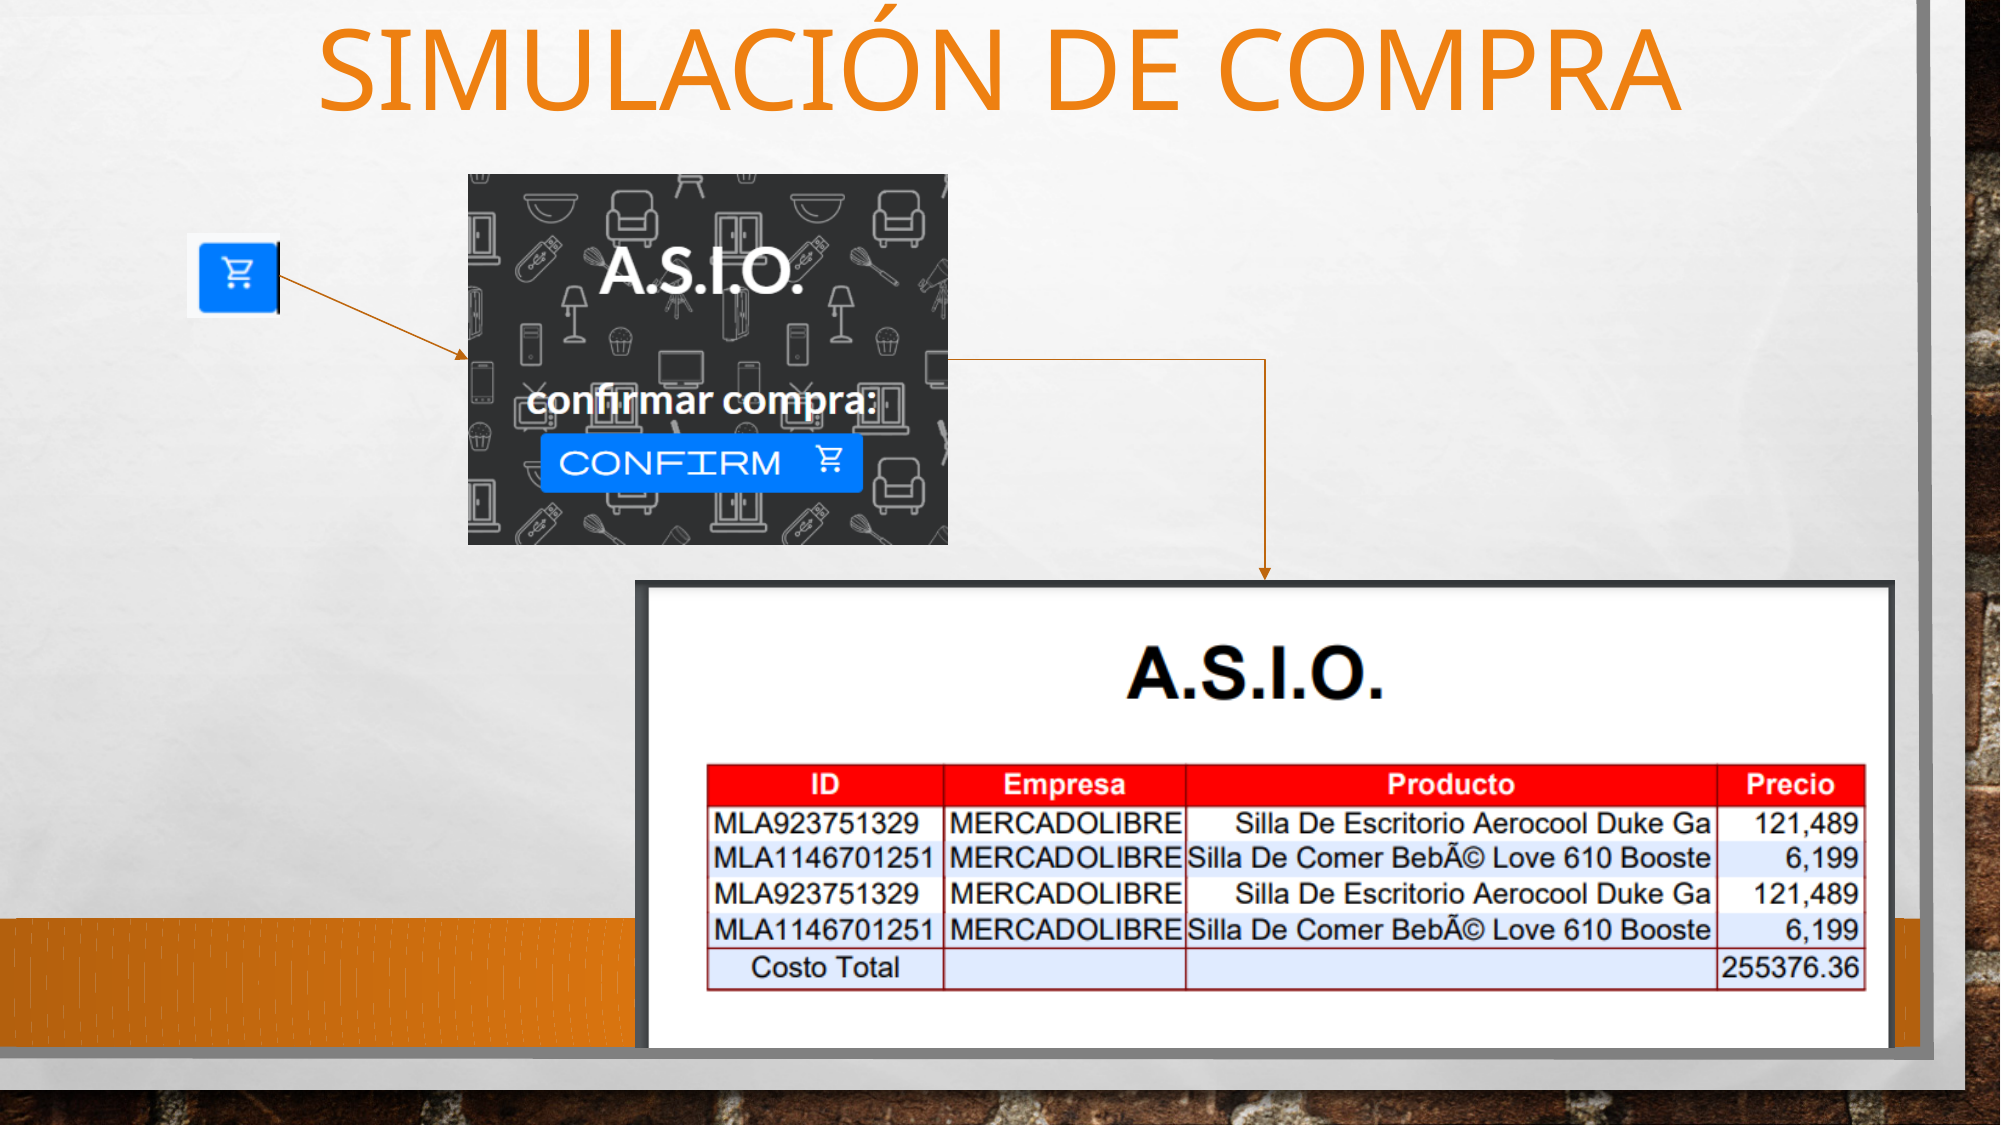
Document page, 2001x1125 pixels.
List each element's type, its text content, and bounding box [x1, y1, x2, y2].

picture [634, 580, 1895, 1048]
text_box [947, 359, 1266, 581]
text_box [279, 275, 469, 360]
picture [186, 233, 280, 318]
picture [0, 0, 2000, 1125]
picture [468, 173, 948, 545]
title Simulación de compra [187, 0, 1813, 148]
